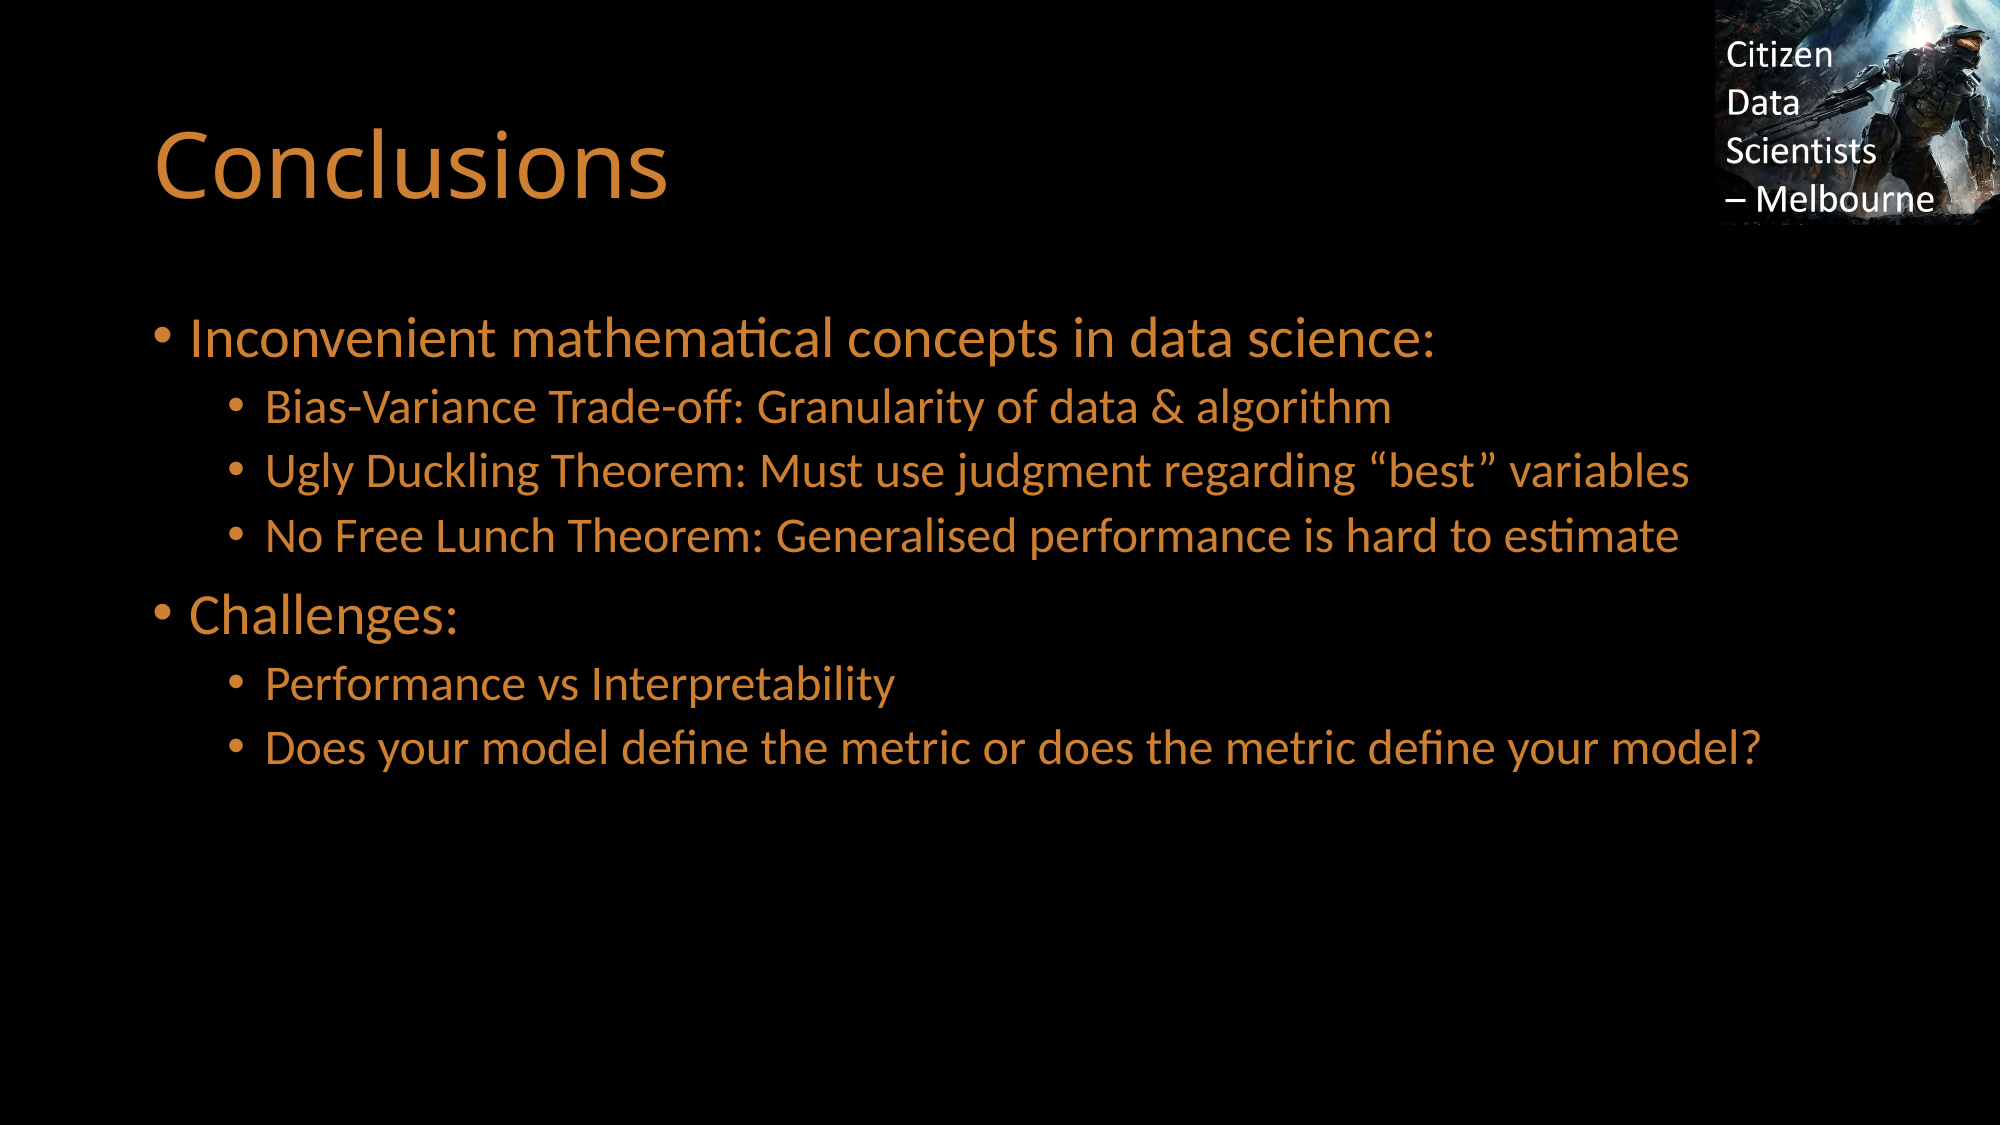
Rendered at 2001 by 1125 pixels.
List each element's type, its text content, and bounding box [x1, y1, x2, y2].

title Conclusions [137, 59, 1863, 278]
list Inconvenient mathematical concepts in data science: Bias-Variance Trade-off: Granularity of data & algorithm Ugly Duckling Theorem: Must use judgment regarding “best” variables No Free Lunch Theorem: Generalised performance is hard to estimate Challenges: Performance vs Interpretability Does your model define the metric or does the metric define your model? [137, 299, 1863, 1014]
picture [1715, 0, 2000, 225]
